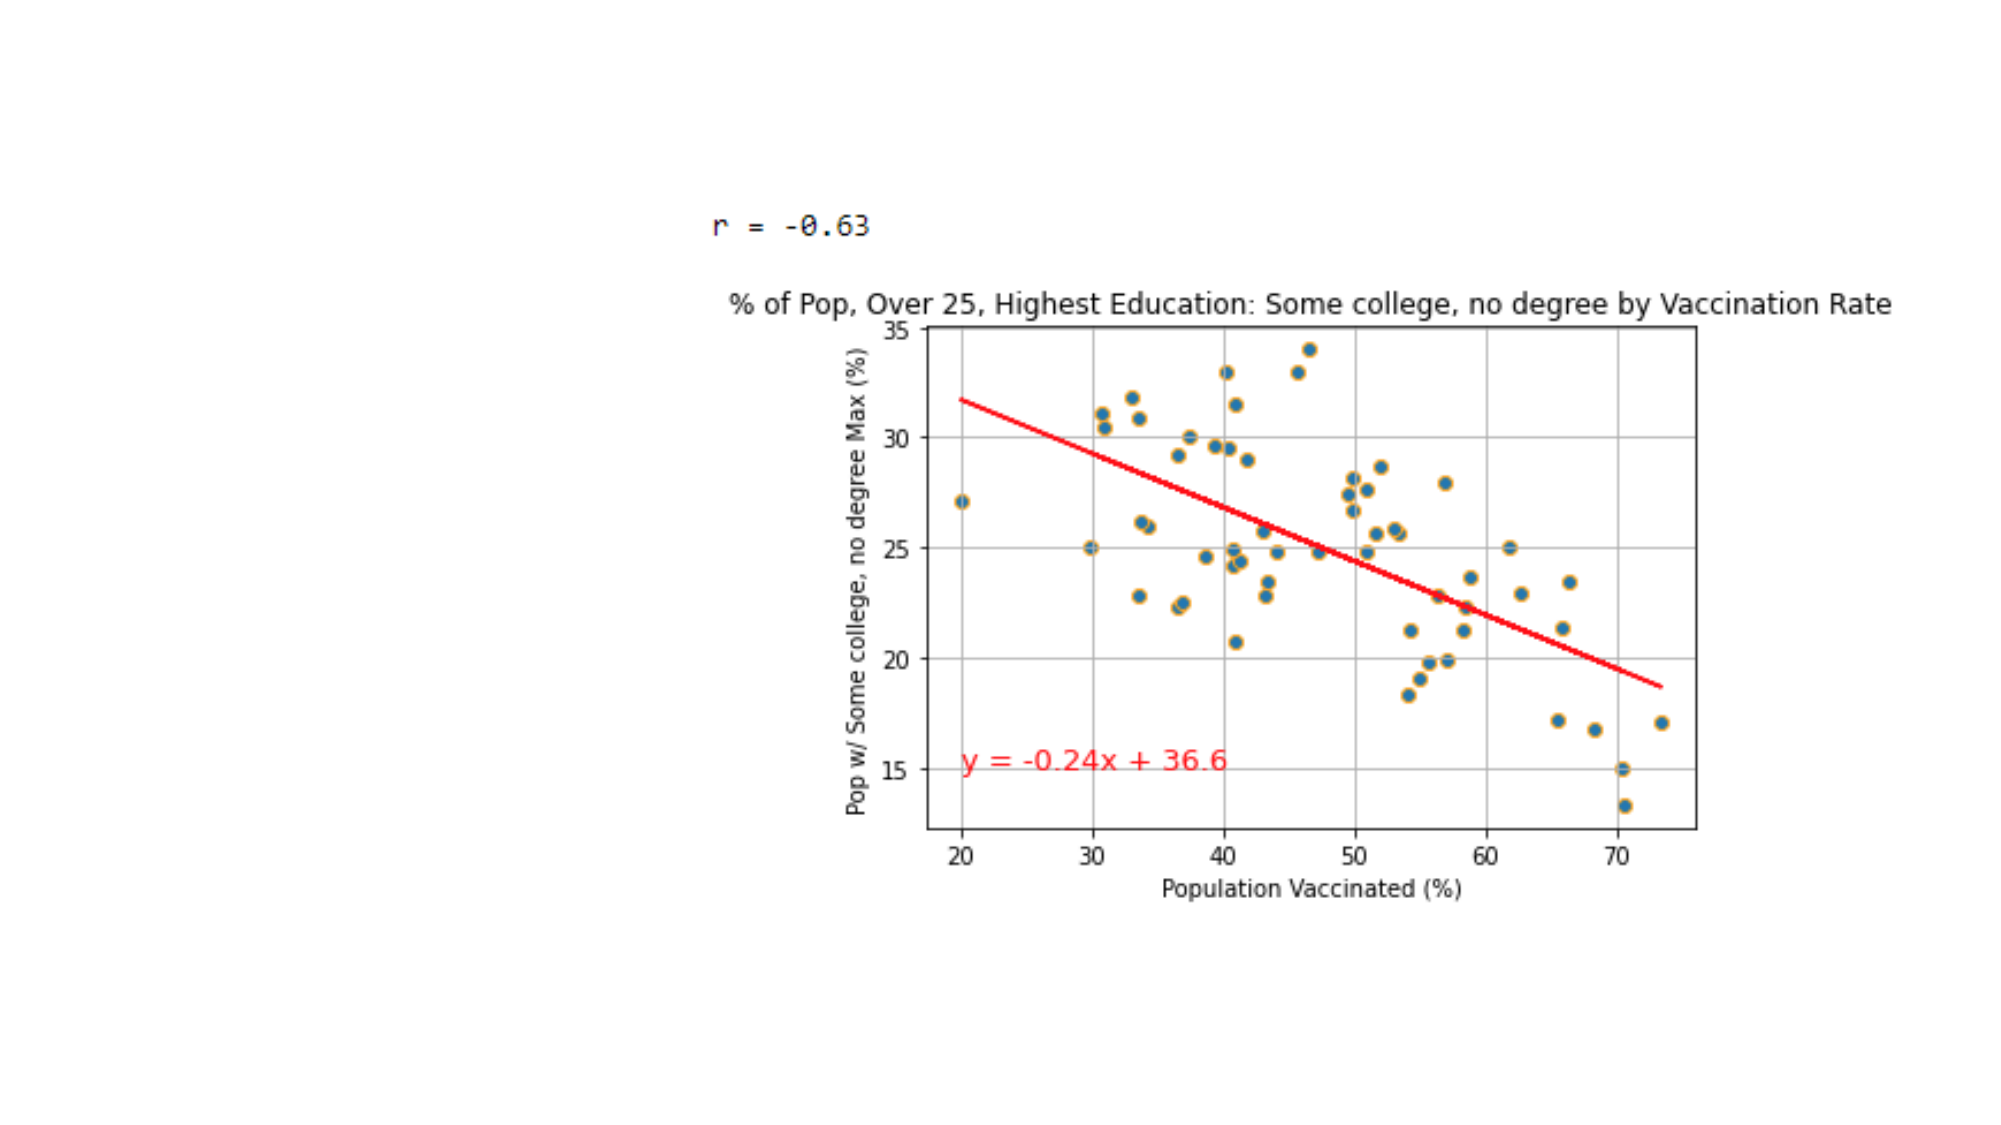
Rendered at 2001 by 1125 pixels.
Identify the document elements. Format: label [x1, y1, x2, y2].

list [704, 211, 1910, 914]
